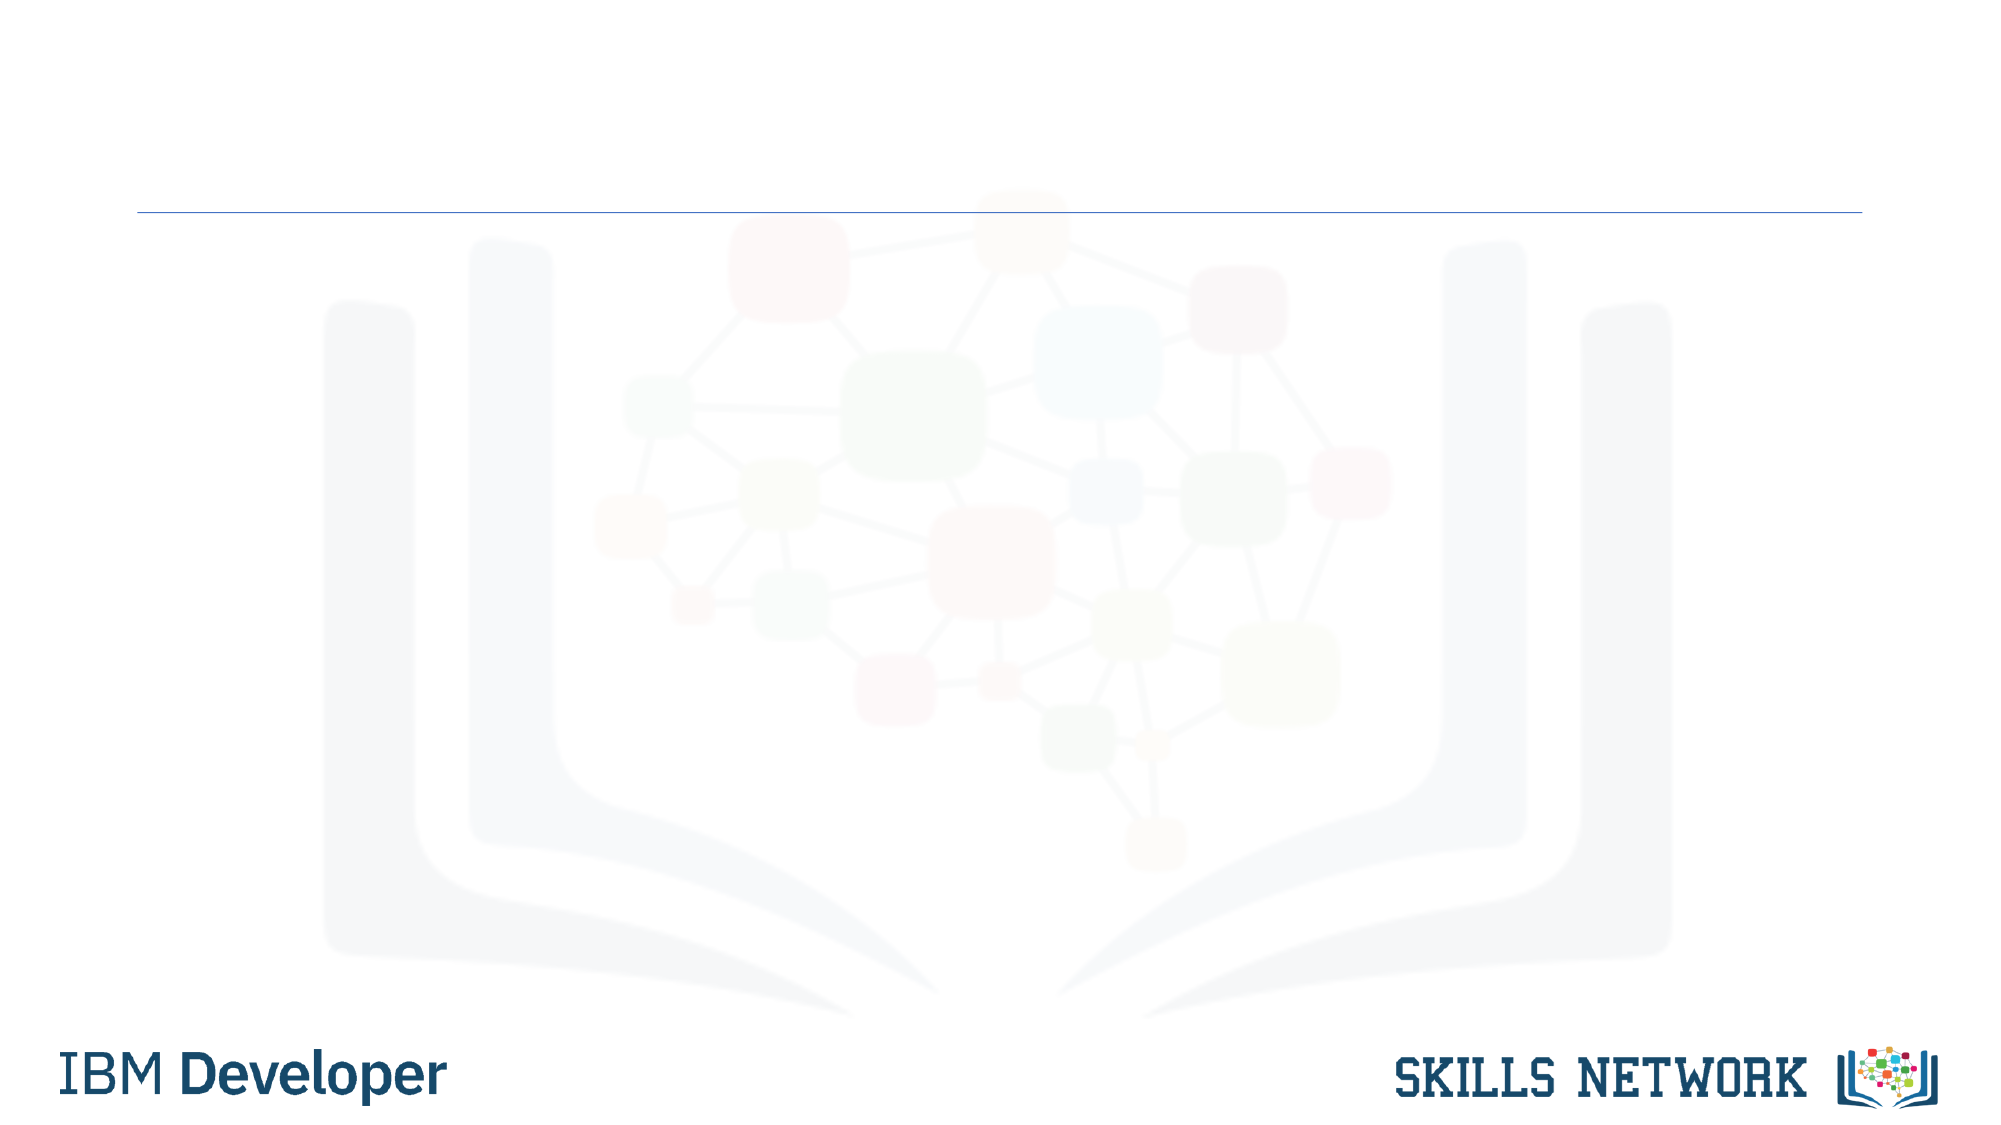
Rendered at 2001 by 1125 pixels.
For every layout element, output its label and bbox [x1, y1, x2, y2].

picture [55, 1045, 459, 1108]
picture [1390, 1045, 1945, 1111]
